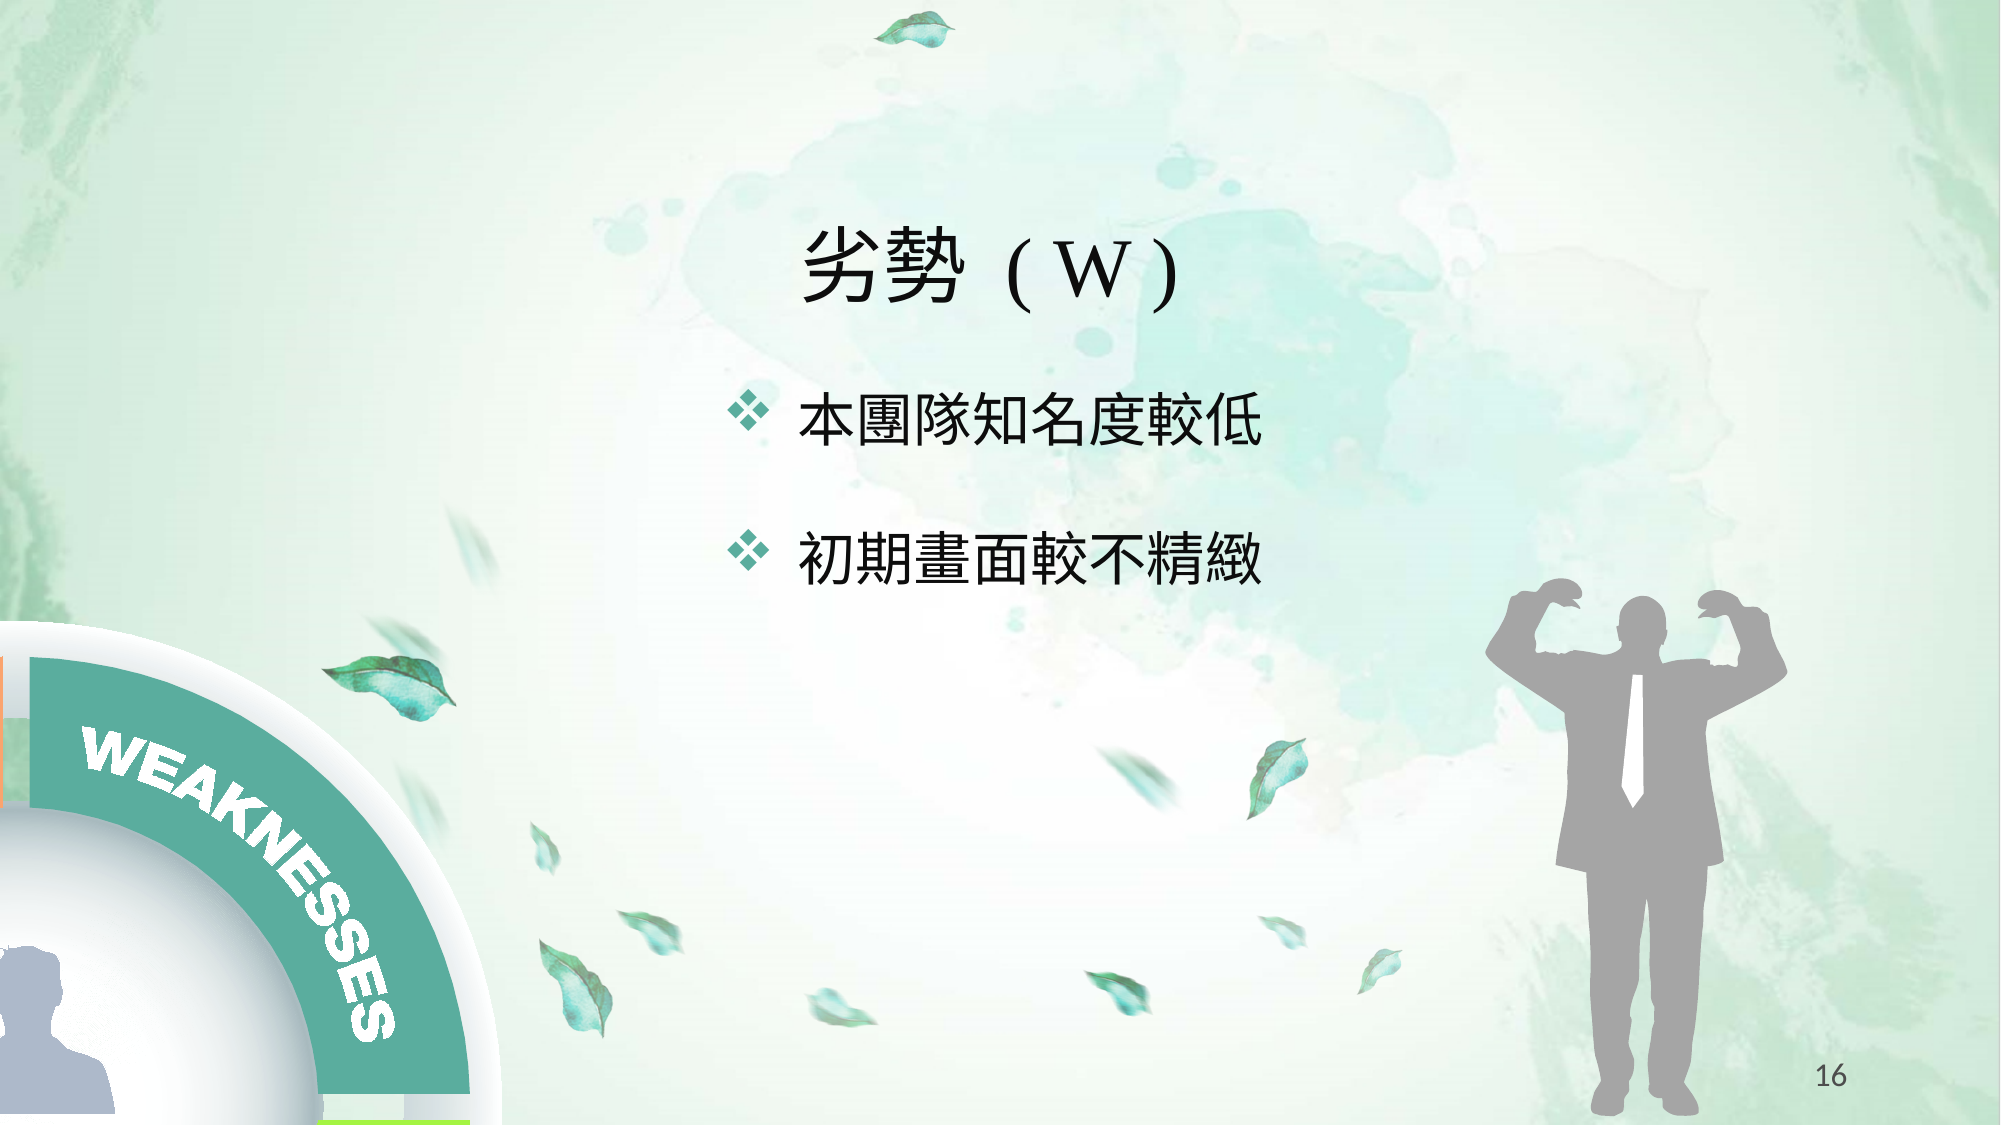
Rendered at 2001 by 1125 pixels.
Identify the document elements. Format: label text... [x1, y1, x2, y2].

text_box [1474, 582, 1778, 1117]
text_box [0, 606, 504, 1125]
picture [0, 0, 2001, 1125]
slide_number 16 [1778, 1042, 1863, 1103]
